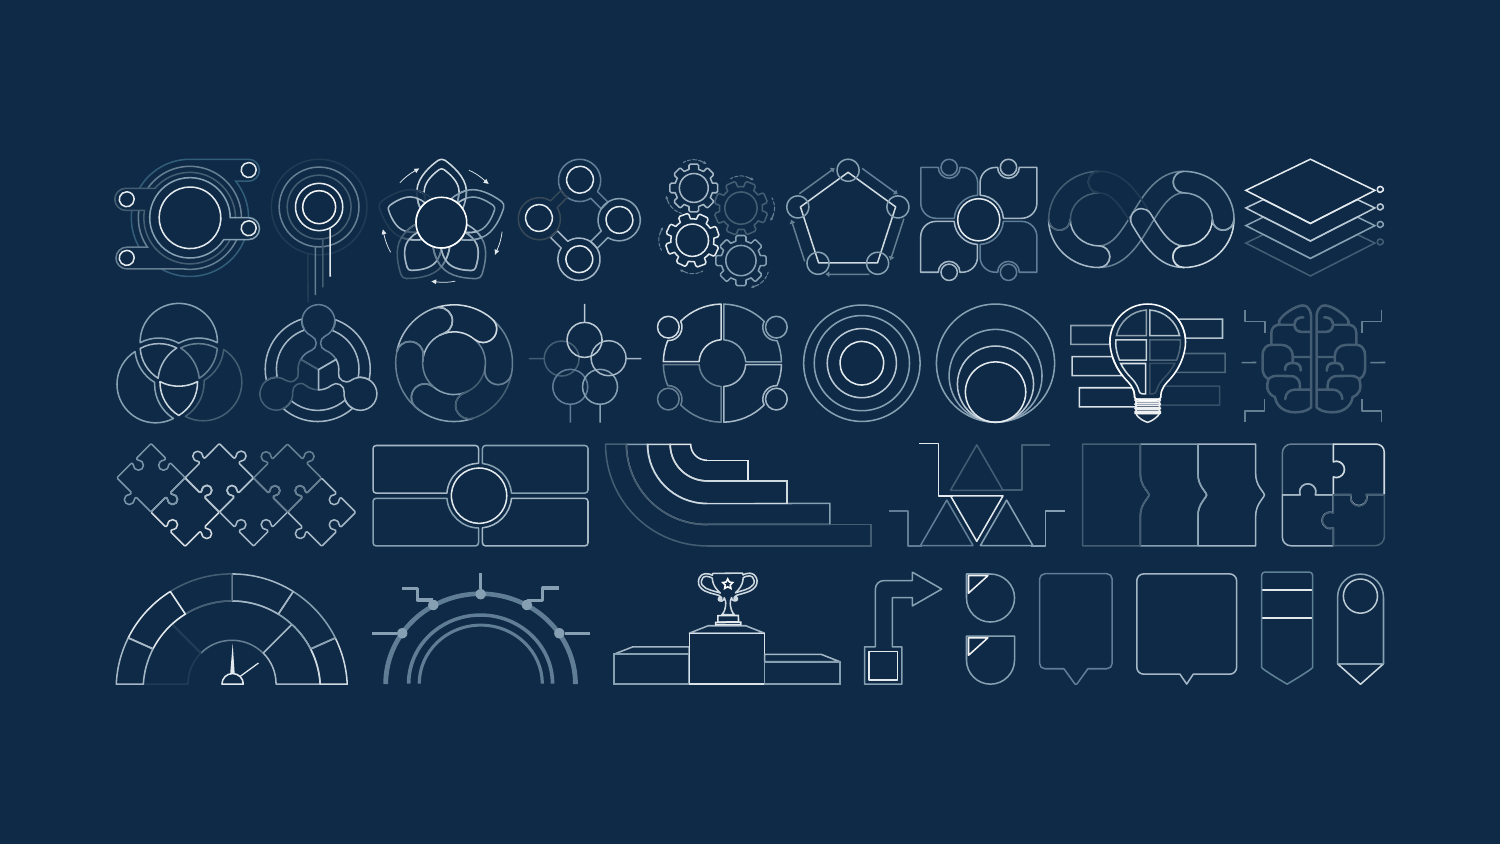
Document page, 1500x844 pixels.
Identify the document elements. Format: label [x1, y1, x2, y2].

text_box [1337, 573, 1384, 685]
text_box [371, 572, 590, 685]
text_box [888, 443, 1065, 547]
text_box [1082, 443, 1265, 547]
text_box [515, 158, 647, 281]
text_box [920, 158, 1038, 281]
text_box [114, 159, 260, 287]
text_box [1281, 443, 1385, 547]
text_box [116, 303, 242, 424]
text_box [605, 443, 872, 547]
text_box [372, 445, 589, 547]
text_box [966, 573, 1015, 623]
text_box [966, 635, 1015, 685]
text_box [1070, 303, 1226, 423]
text_box [395, 304, 513, 422]
text_box [1039, 573, 1113, 685]
text_box [803, 304, 921, 422]
text_box [786, 159, 910, 278]
text_box [1136, 573, 1237, 685]
text_box [1245, 158, 1385, 277]
text_box [116, 443, 356, 547]
text_box [658, 158, 776, 289]
text_box [657, 303, 788, 423]
text_box [257, 304, 380, 422]
text_box [864, 571, 942, 685]
text_box [116, 573, 348, 685]
text_box [936, 303, 1055, 423]
text_box [271, 158, 368, 303]
text_box [1261, 571, 1313, 685]
text_box [1241, 303, 1386, 423]
text_box [378, 158, 505, 294]
text_box [613, 572, 840, 685]
text_box [1048, 170, 1235, 268]
text_box [528, 303, 642, 423]
